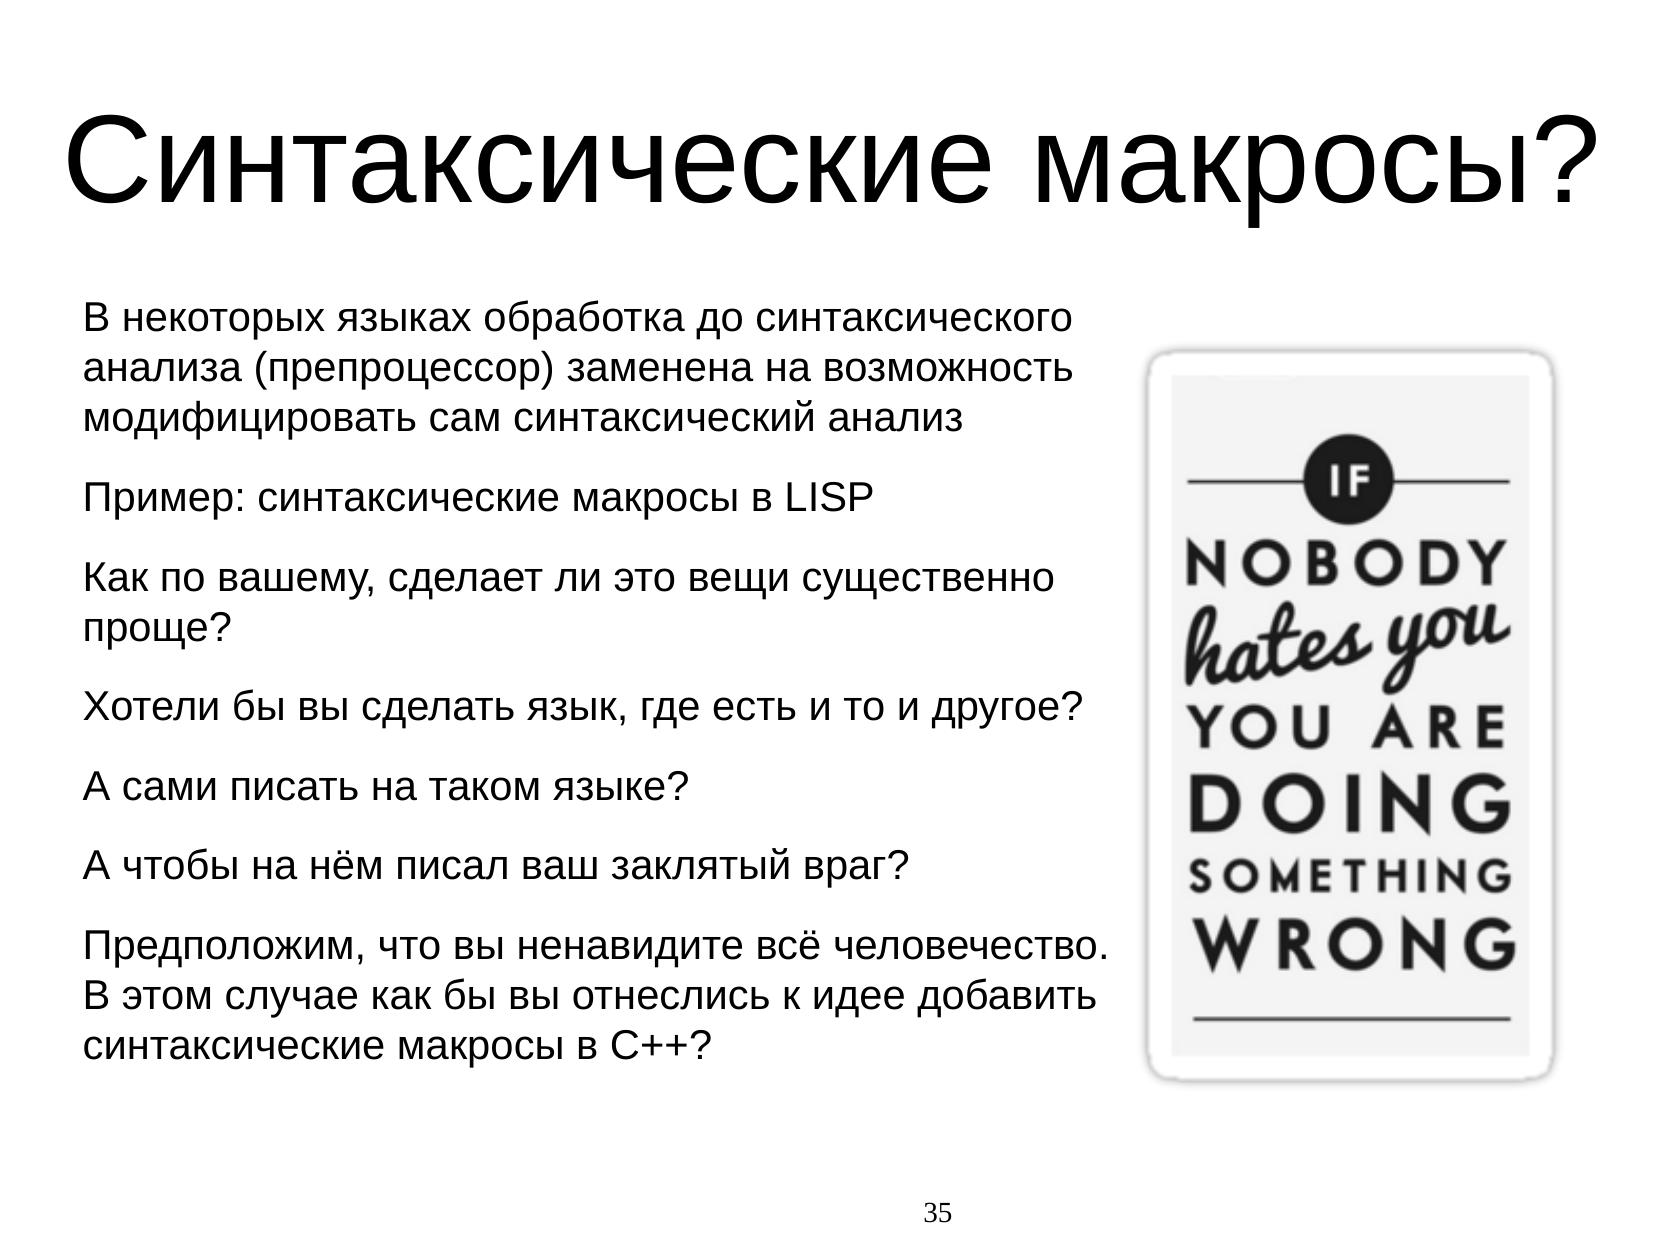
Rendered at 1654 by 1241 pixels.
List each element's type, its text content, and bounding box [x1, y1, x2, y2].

picture [1079, 338, 1605, 1095]
list В некоторых языках обработка до синтаксического анализа (препроцессор) заменена на возможность модифицировать сам синтаксический анализ Пример: синтаксические макросы в LISP Как по вашему, сделает ли это вещи существенно проще? Хотели бы вы сделать язык, где есть и то и другое? А сами писать на таком языке? А чтобы на нём писал ваш заклятый враг? Предположим, что вы ненавидите всё человечество. В этом случае как бы вы отнеслись к идее добавить синтаксические макросы в C++? [82, 290, 1110, 1155]
title Синтаксические макросы? [30, 49, 1635, 257]
slide_number 35 [567, 1193, 953, 1241]
